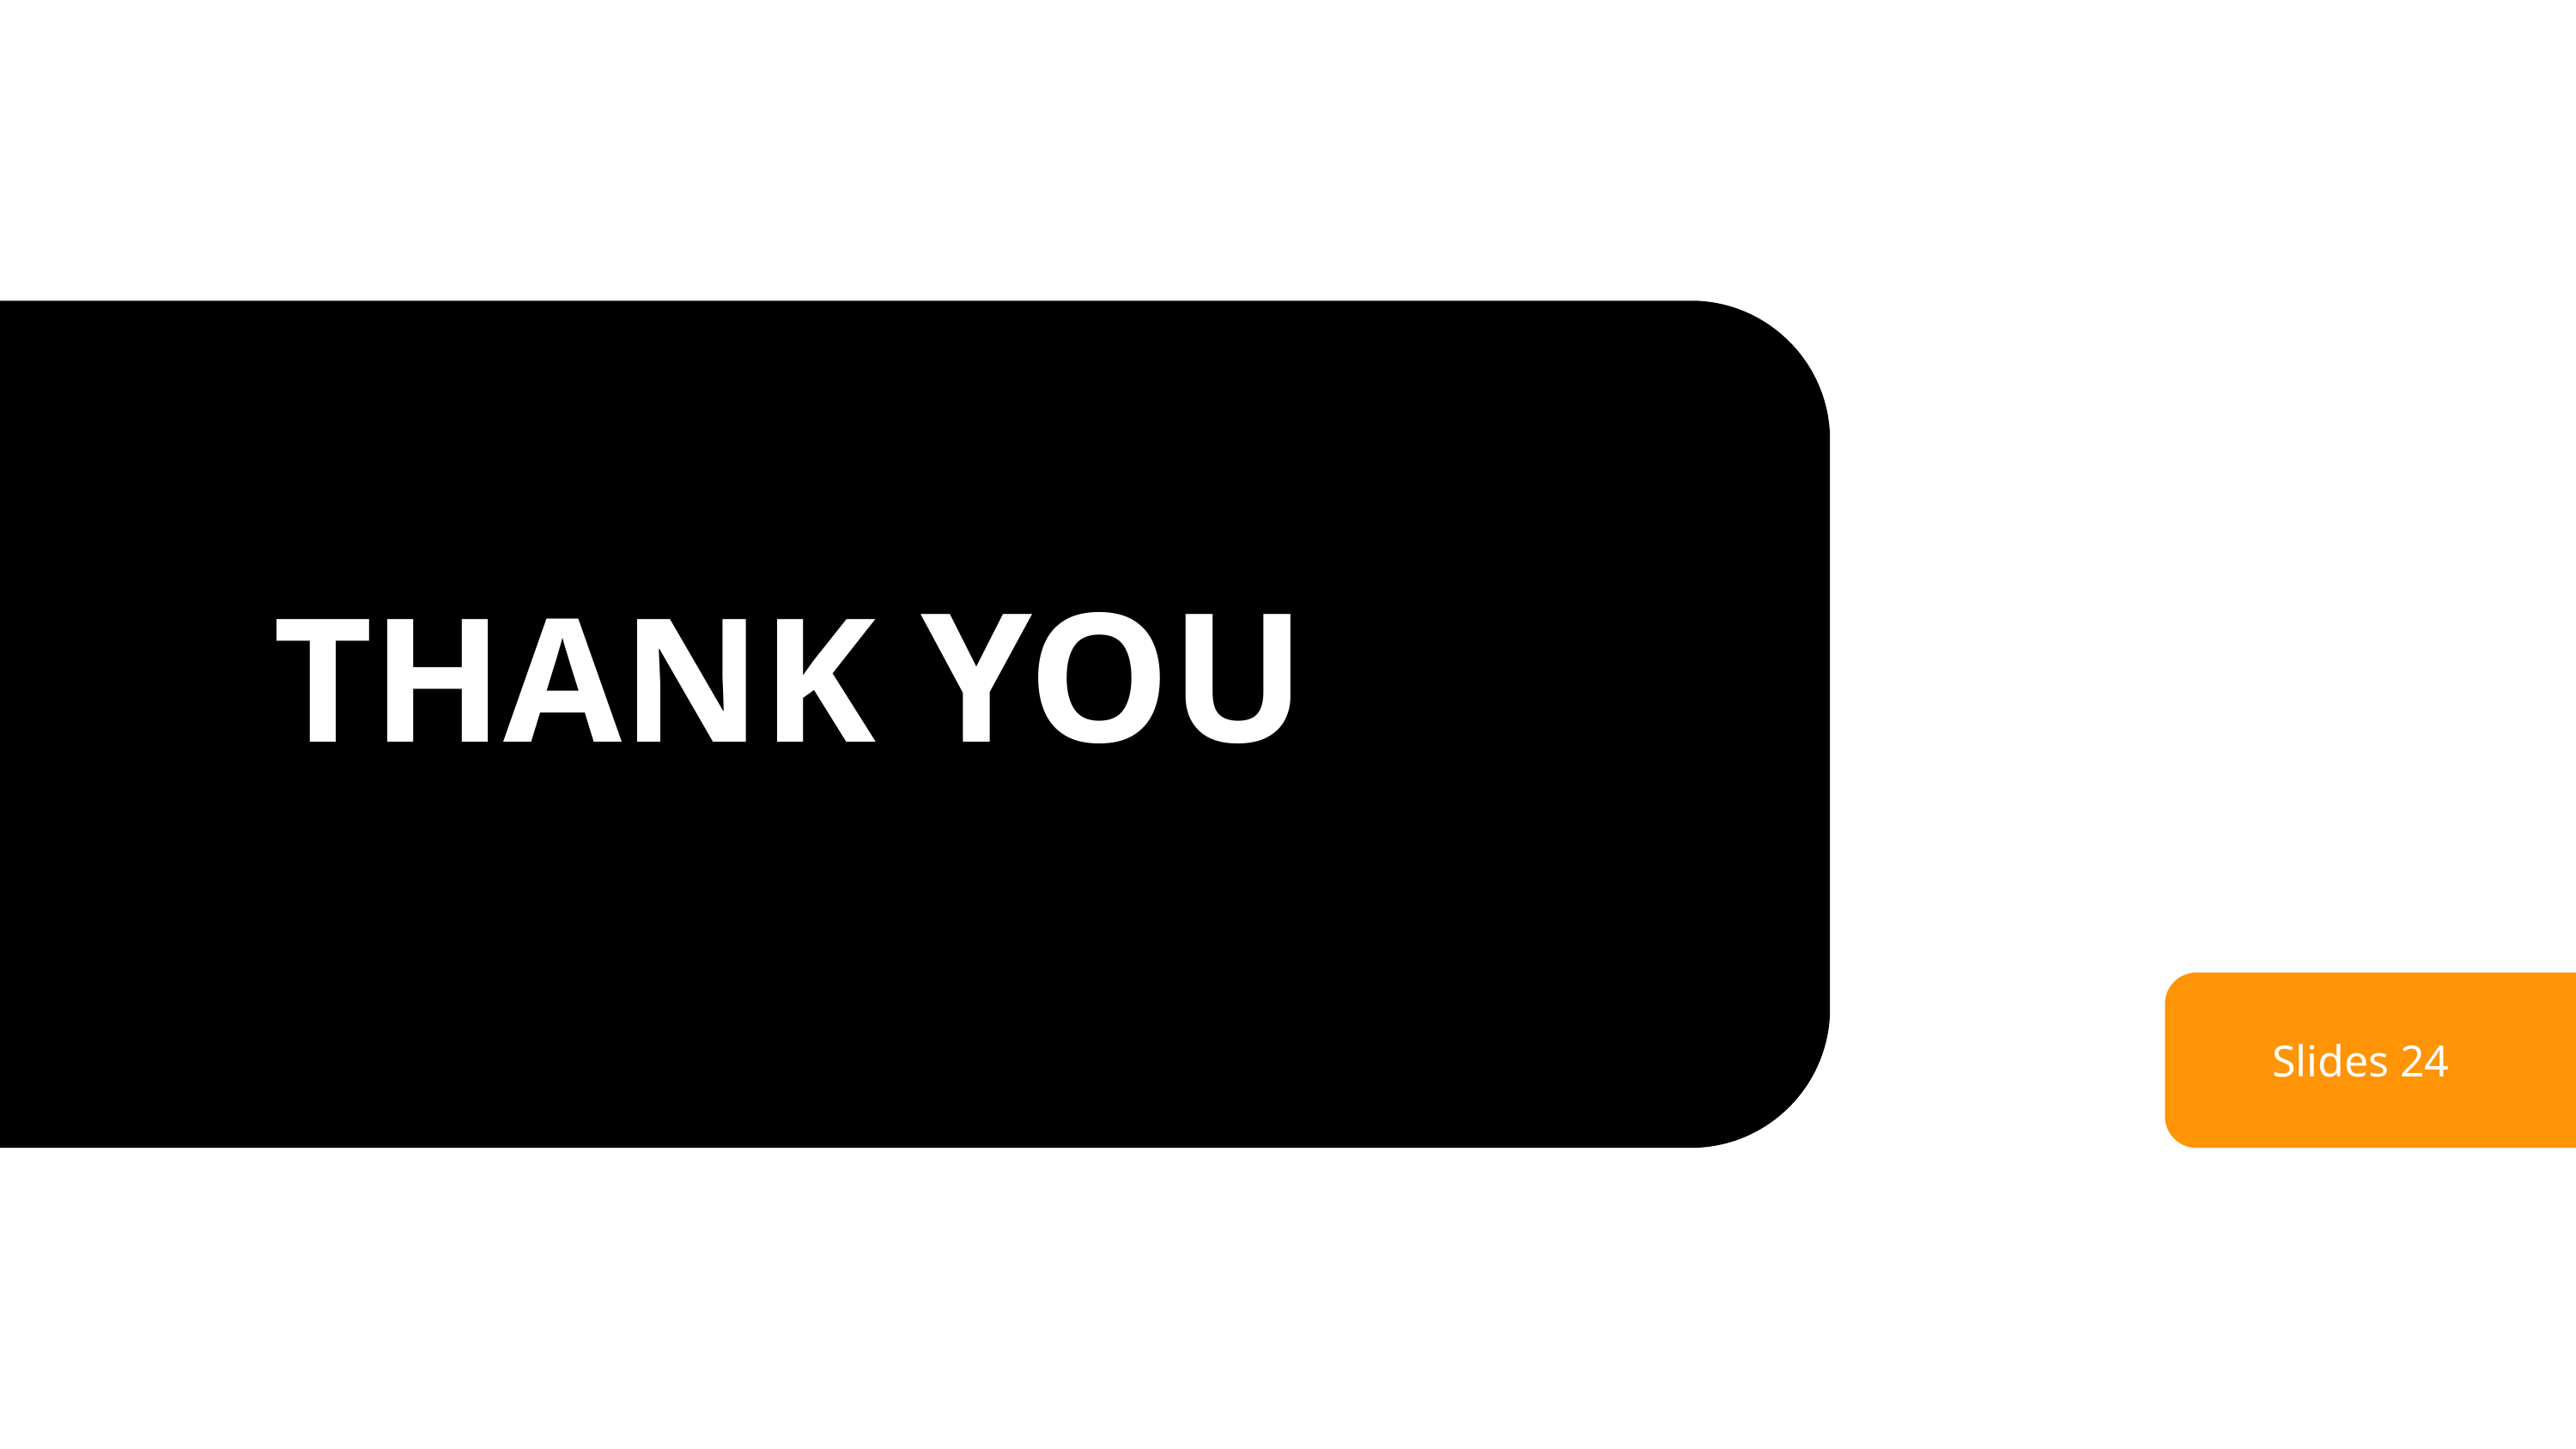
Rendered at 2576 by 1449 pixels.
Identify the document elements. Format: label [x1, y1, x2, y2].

text_box [0, 300, 1831, 1149]
text_box [2165, 972, 2576, 1149]
